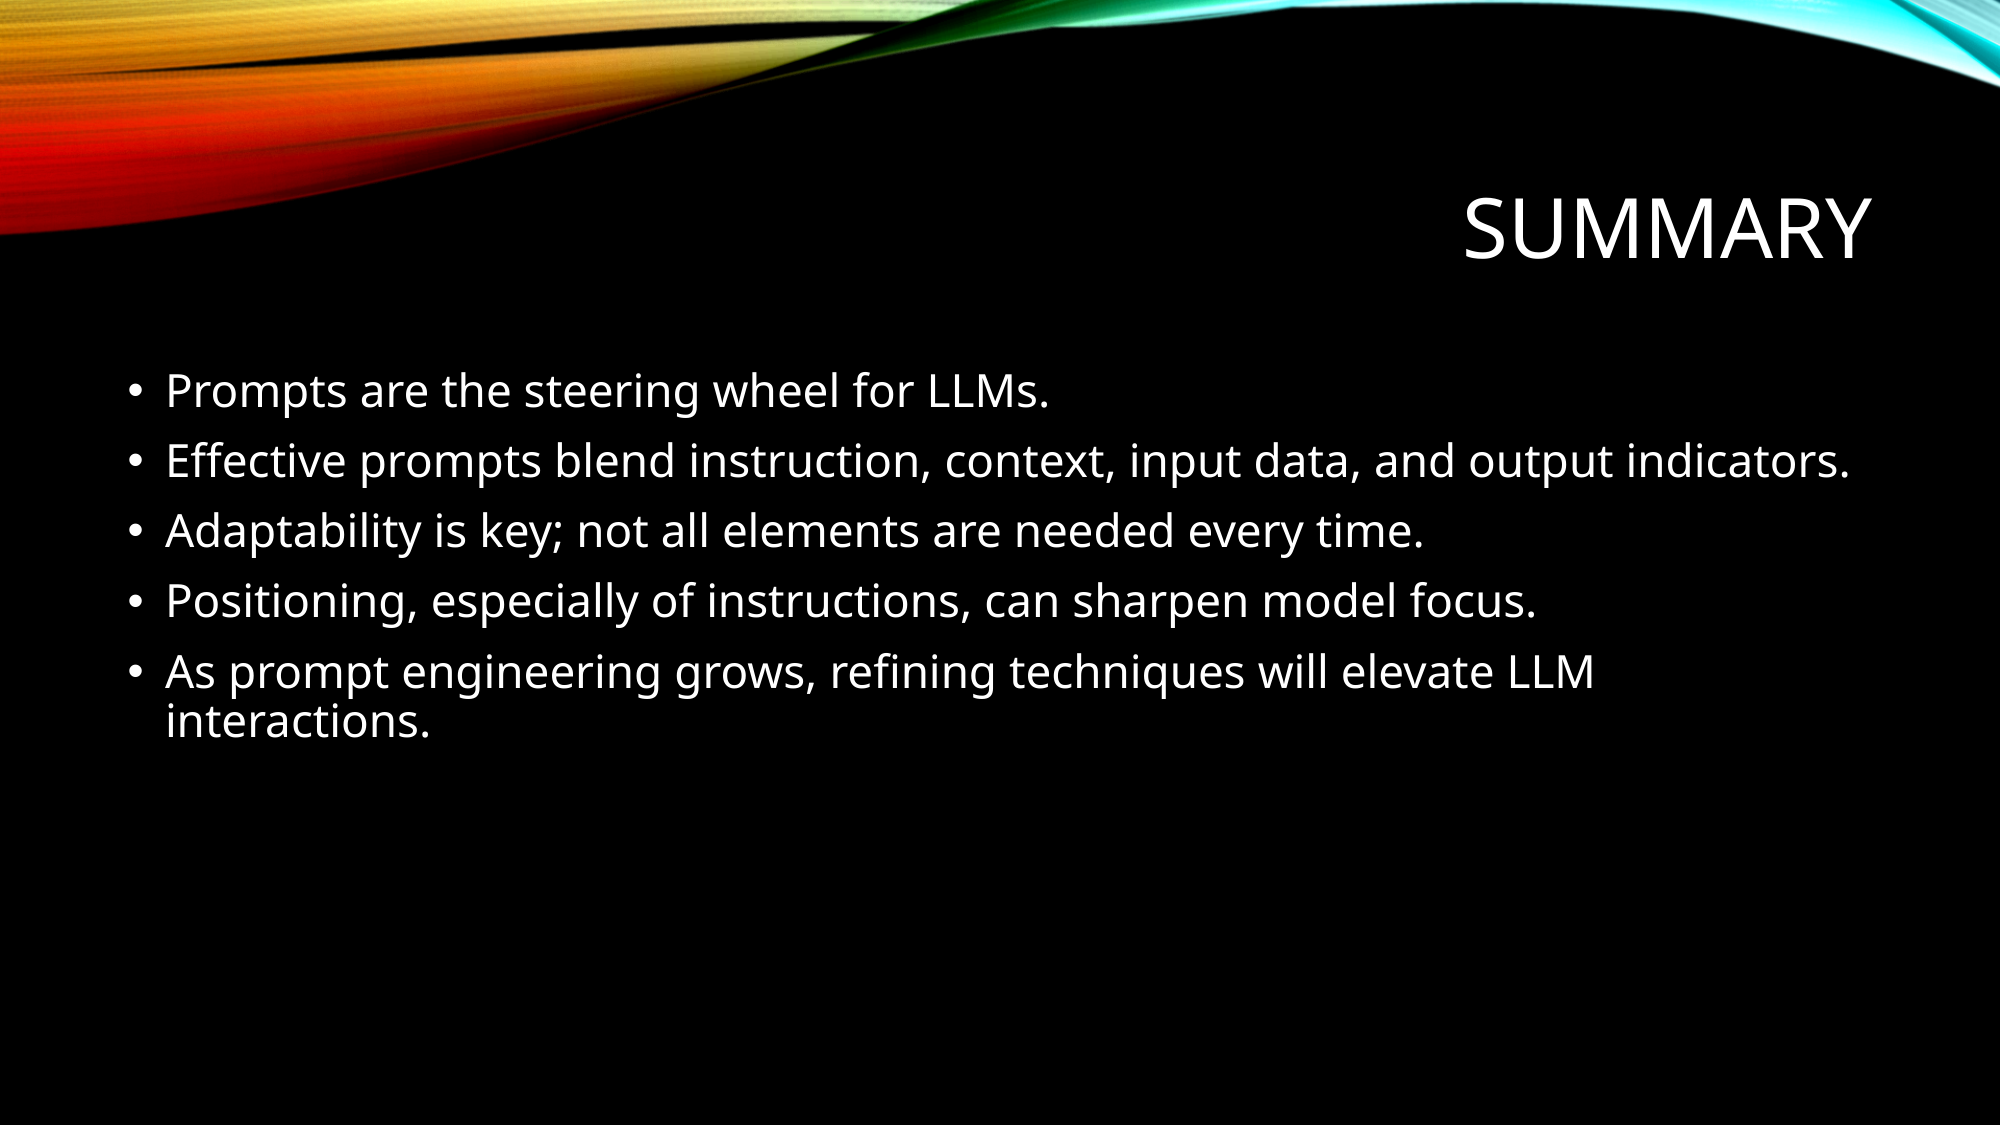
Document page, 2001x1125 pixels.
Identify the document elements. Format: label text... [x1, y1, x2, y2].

picture [0, 0, 2000, 237]
list Prompts are the steering wheel for LLMs. Effective prompts blend instruction, context, input data, and output indicators. Adaptability is key; not all elements are needed every time. Positioning, especially of instructions, can sharpen model focus. As prompt engineering grows, refining techniques will elevate LLM interactions. [112, 360, 1888, 1021]
title Summary [474, 125, 1888, 338]
